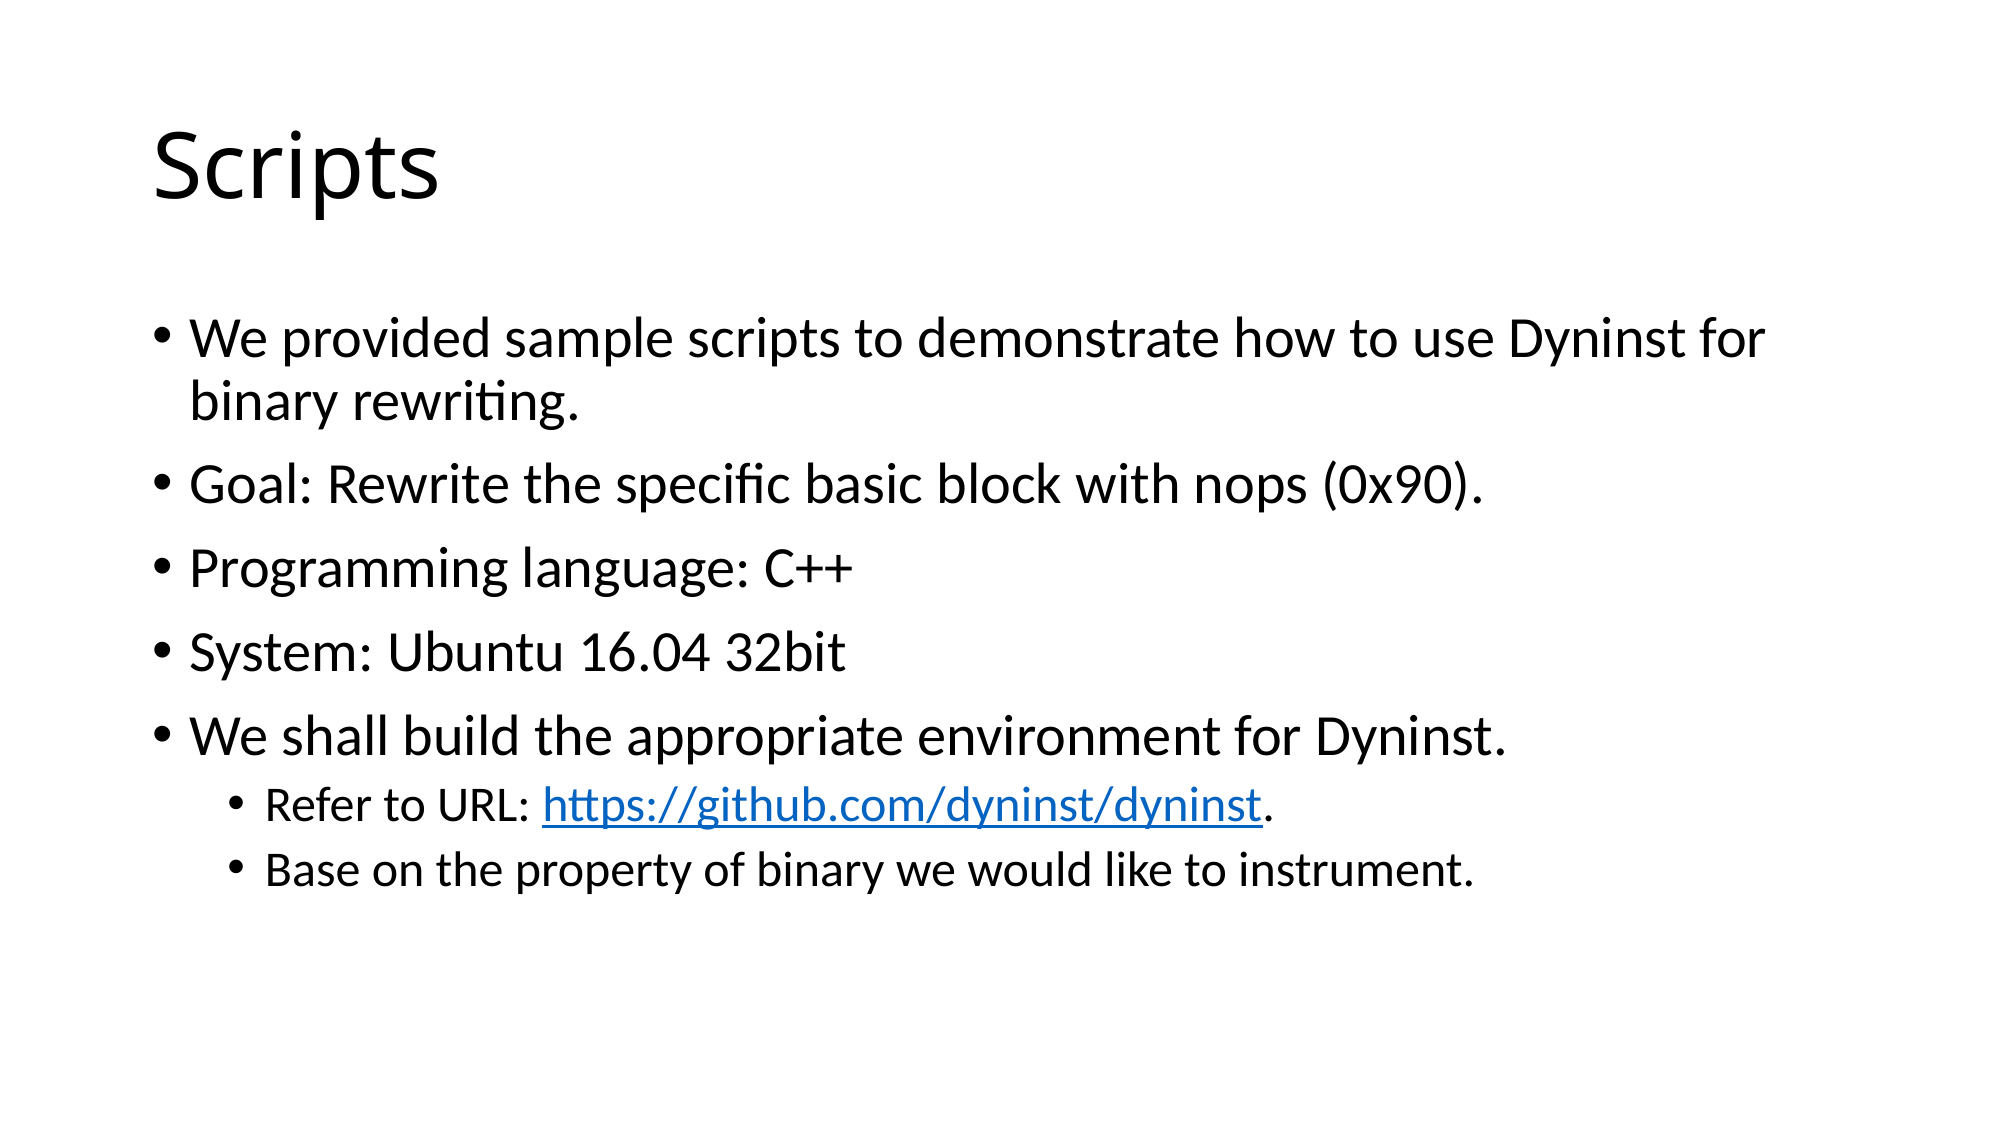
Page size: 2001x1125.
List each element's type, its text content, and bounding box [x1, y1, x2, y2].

list We provided sample scripts to demonstrate how to use Dyninst for binary rewriting. Goal: Rewrite the specific basic block with nops (0x90). Programming language: C++ System: Ubuntu 16.04 32bit We shall build the appropriate environment for Dyninst. Refer to URL: https://github.com/dyninst/dyninst. Base on the property of binary we would like to instrument. [137, 299, 1863, 1014]
title Scripts [137, 59, 1863, 278]
